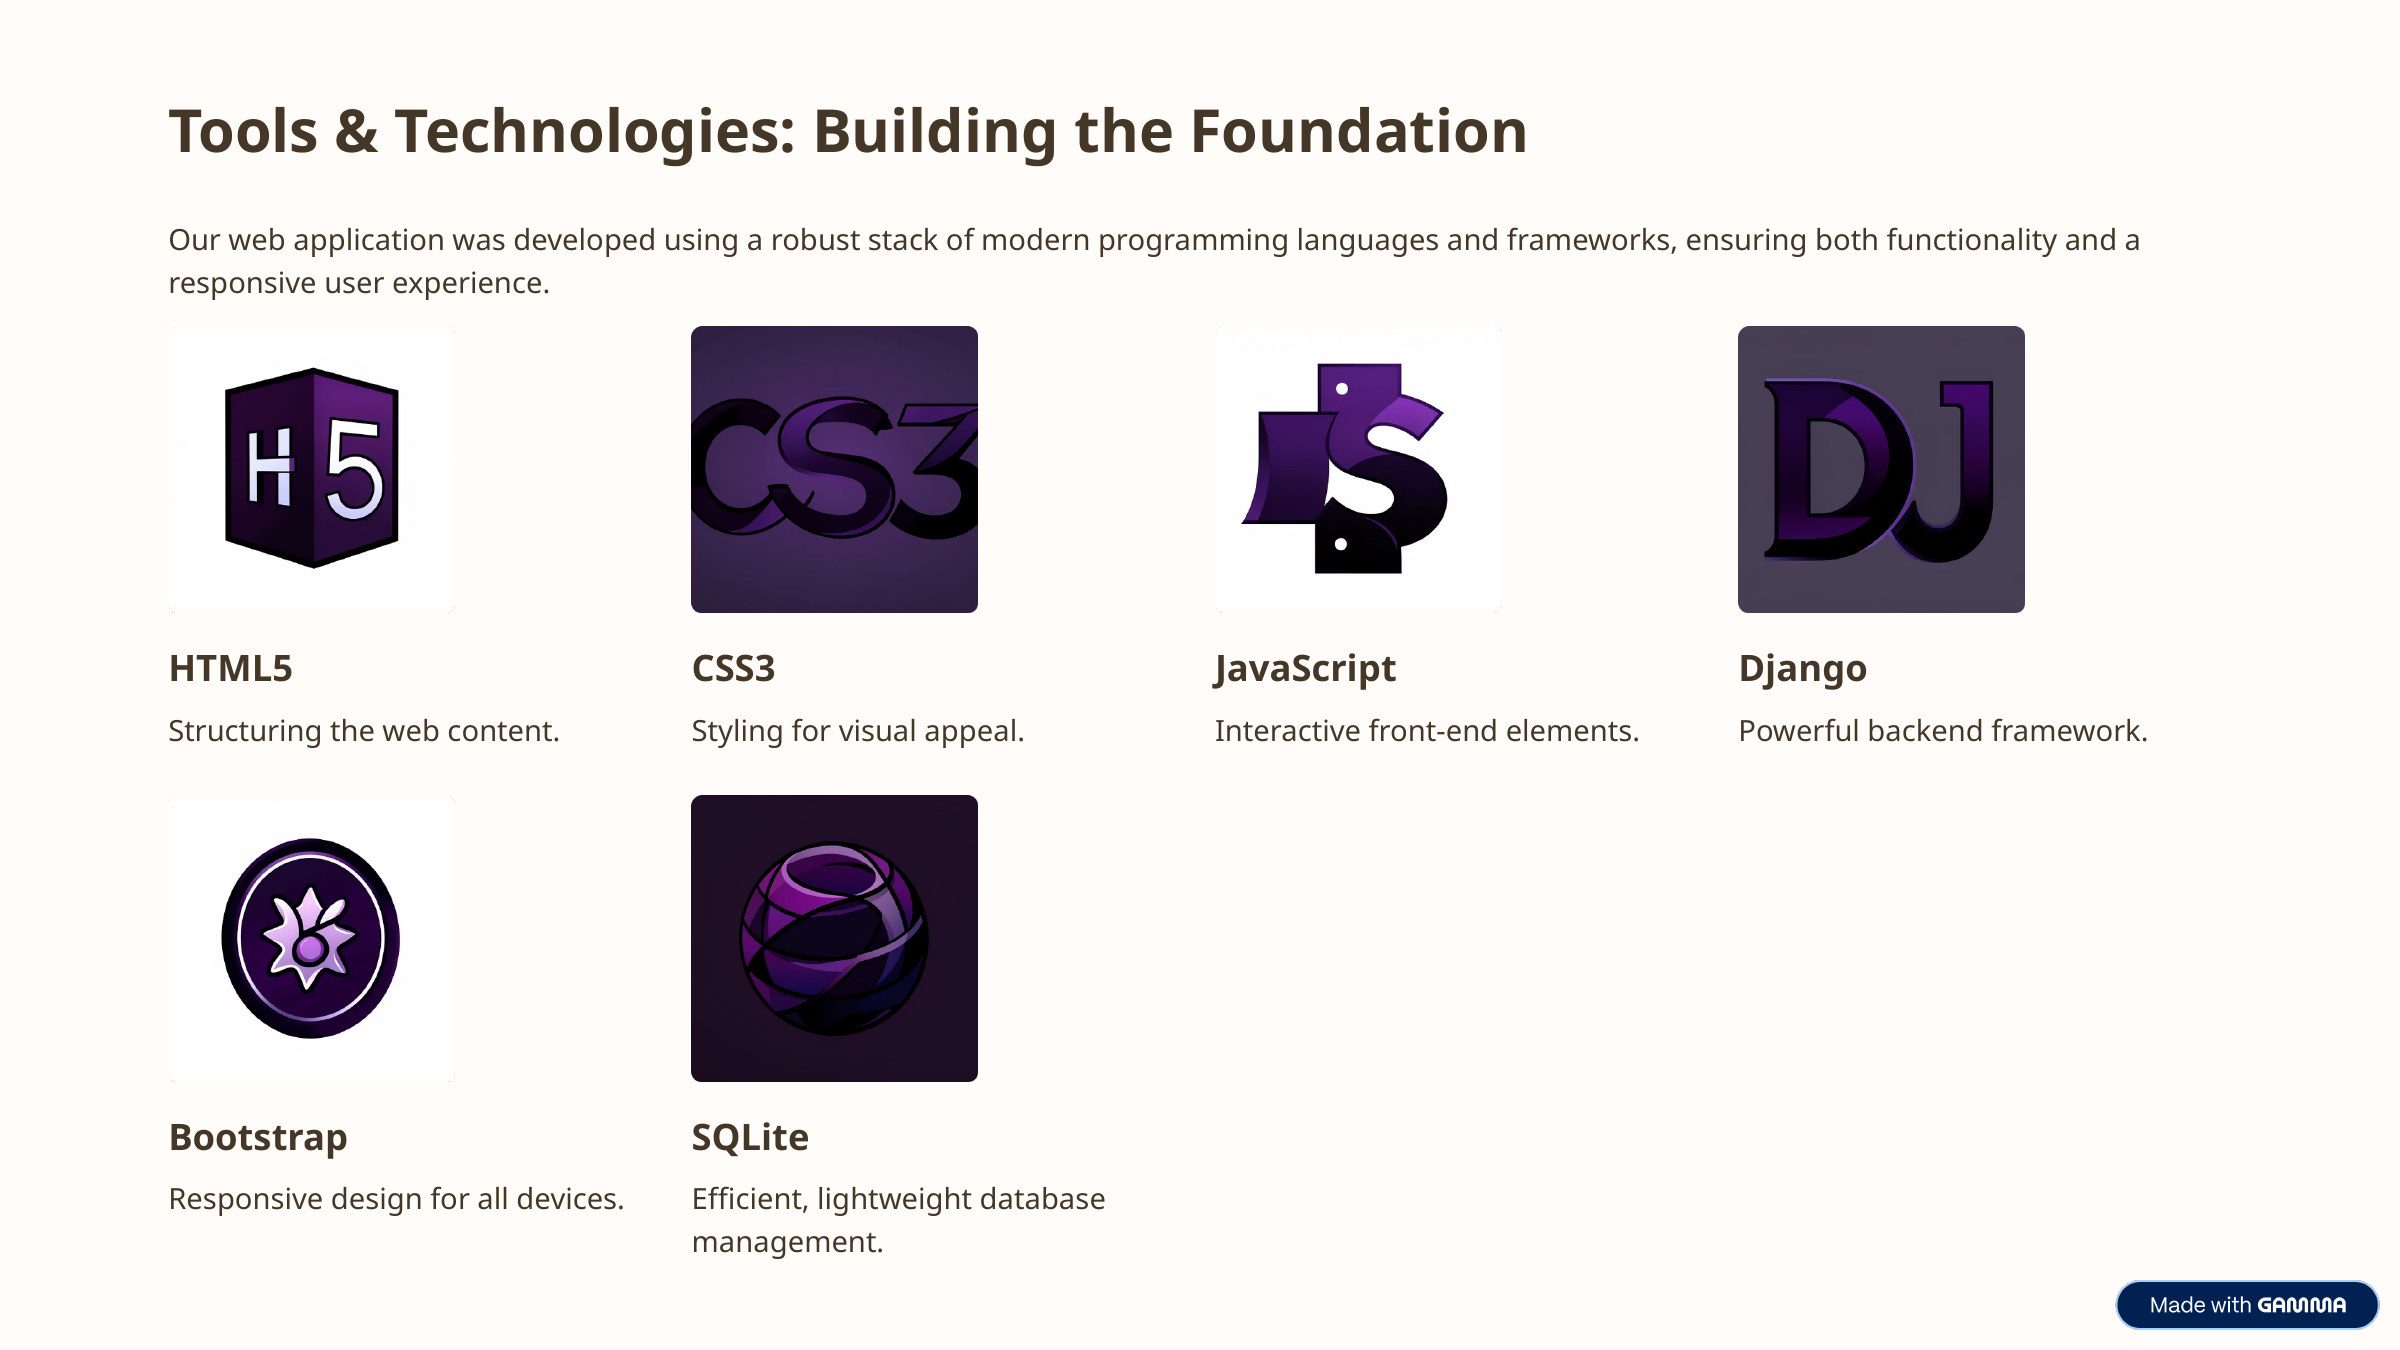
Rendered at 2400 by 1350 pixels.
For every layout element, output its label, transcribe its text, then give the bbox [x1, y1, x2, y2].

text_box Our web application was developed using a robust stack of modern programming languages and frameworks, ensuring both functionality and a responsive user experience. [168, 213, 2232, 301]
text_box HTML5 [168, 643, 543, 690]
picture [168, 795, 455, 1082]
text_box Interactive front-end elements. [1215, 704, 1709, 748]
text_box Bootstrap [168, 1111, 543, 1159]
text_box Tools & Technologies: Building the Foundation [168, 90, 1358, 166]
text_box Styling for visual appeal. [691, 704, 1185, 748]
picture [1738, 326, 2025, 614]
text_box SQLite [691, 1111, 1066, 1159]
text_box CSS3 [691, 643, 1066, 690]
text_box Efficient, lightweight database management. [691, 1172, 1185, 1259]
picture [691, 326, 978, 614]
text_box Powerful backend framework. [1738, 704, 2232, 748]
picture [691, 795, 978, 1082]
text_box Responsive design for all devices. [168, 1172, 662, 1216]
text_box Django [1738, 643, 2112, 690]
picture [2106, 1271, 2389, 1339]
text_box JavaScript [1215, 643, 1589, 690]
text_box Structuring the web content. [168, 704, 662, 748]
picture [1214, 326, 1502, 614]
picture [168, 326, 455, 614]
